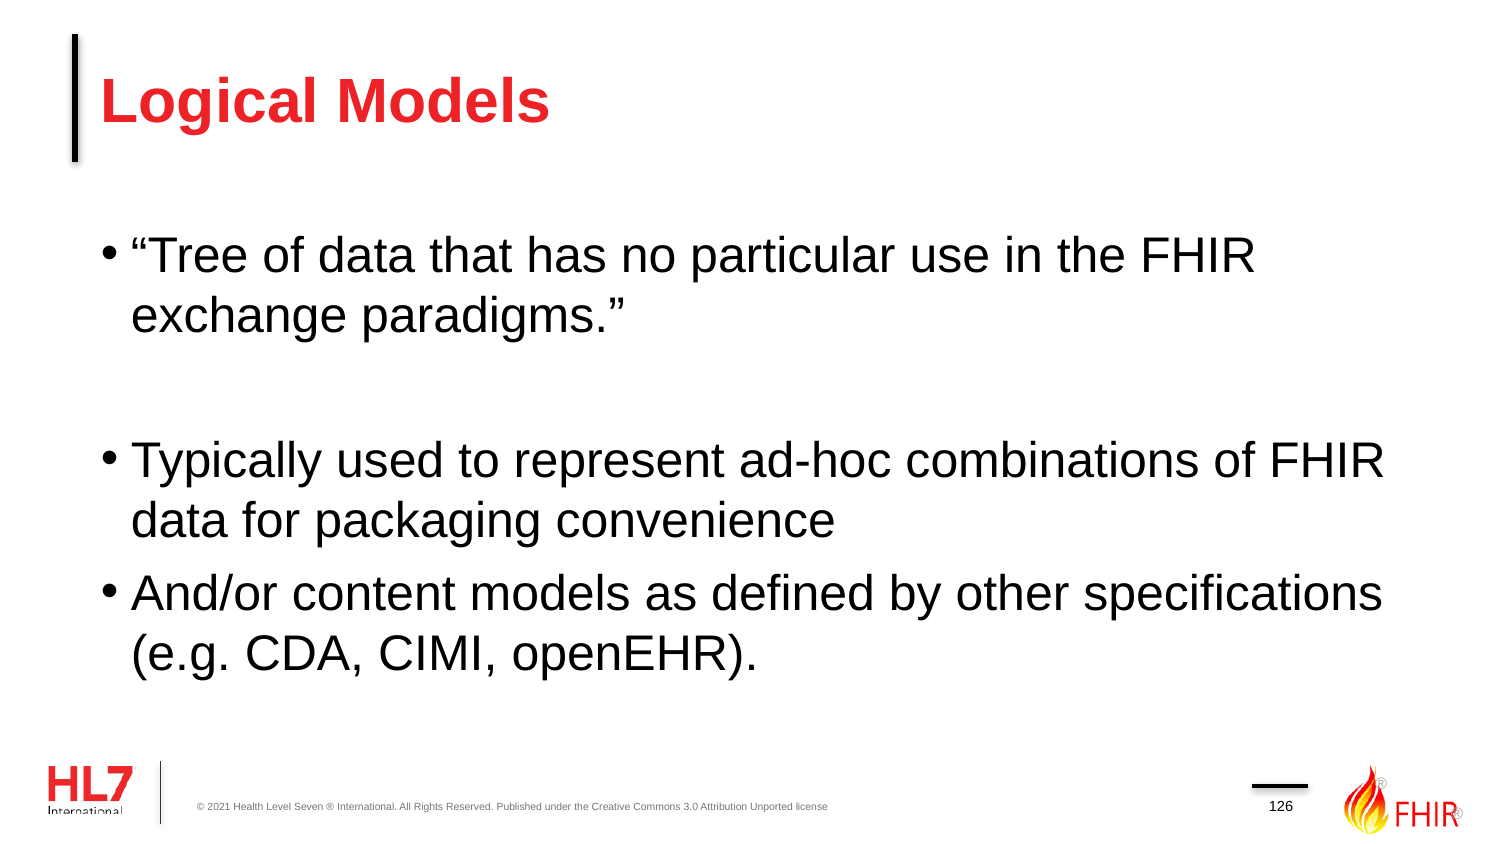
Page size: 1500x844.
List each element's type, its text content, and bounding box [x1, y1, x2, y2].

slide_number 126 [1258, 786, 1304, 814]
title Logical Models [100, 33, 1451, 163]
list “Tree of data that has no particular use in the FHIR exchange paradigms.” Typically used to represent ad-hoc combinations of FHIR data for packaging convenience And/or content models as defined by other specifications (e.g. CDA, CIMI, openEHR). [100, 222, 1451, 731]
footer © 2021 Health Level Seven ® International. All Rights Reserved. Published under the Creative Commons 3.0 Attribution Unported license [196, 786, 941, 813]
picture [1339, 760, 1463, 837]
